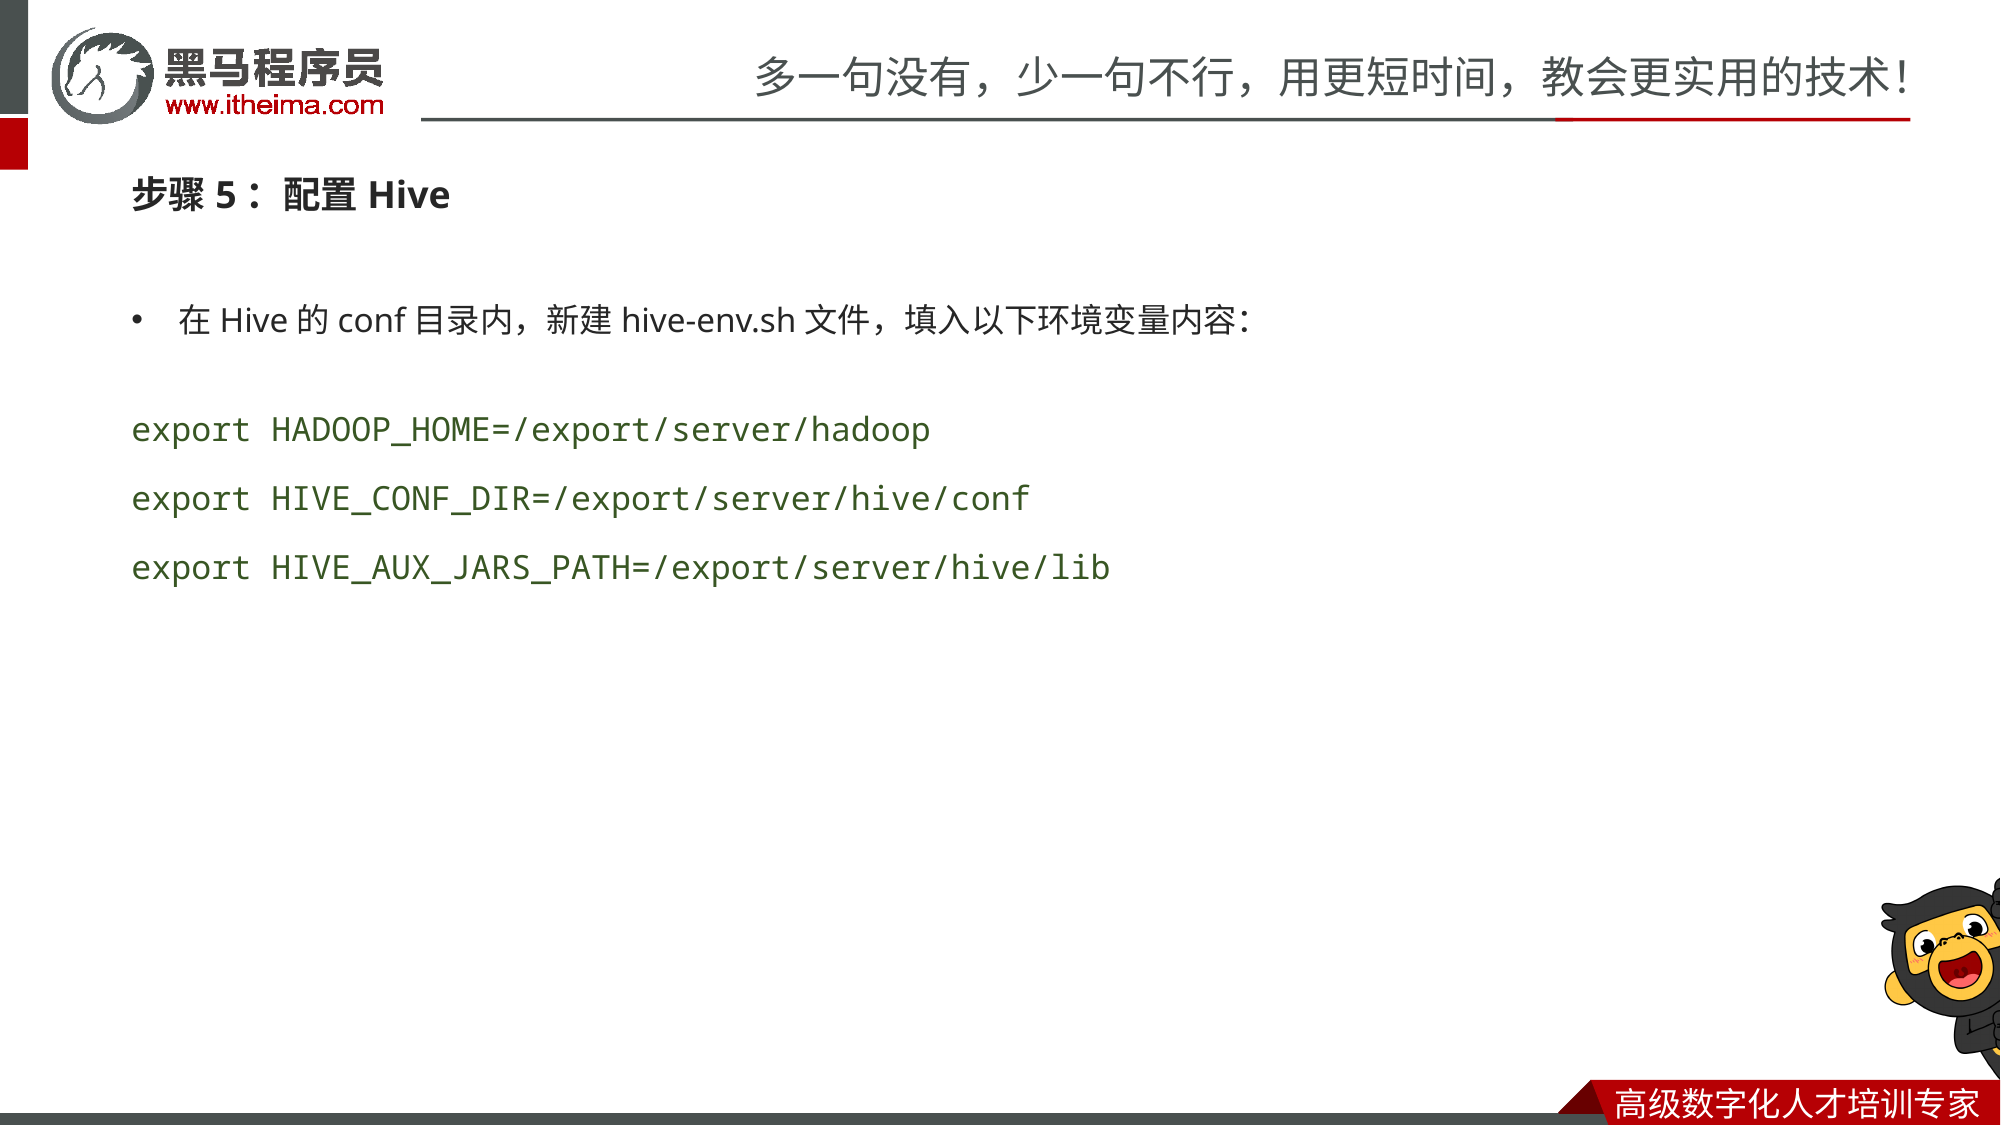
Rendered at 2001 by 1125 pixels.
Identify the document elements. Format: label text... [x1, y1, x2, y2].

list 步骤5：配置Hive [116, 154, 1872, 239]
picture [50, 26, 384, 125]
list 在Hive的conf目录内，新建hive-env.sh文件，填入以下环境变量内容： export HADOOP_HOME=/export/server/hadoop export HIVE_CONF_DIR=/export/server/hive/conf export HIVE_AUX_JARS_PATH=/export/server/hive/lib [116, 271, 1872, 964]
picture [1824, 851, 2000, 1108]
